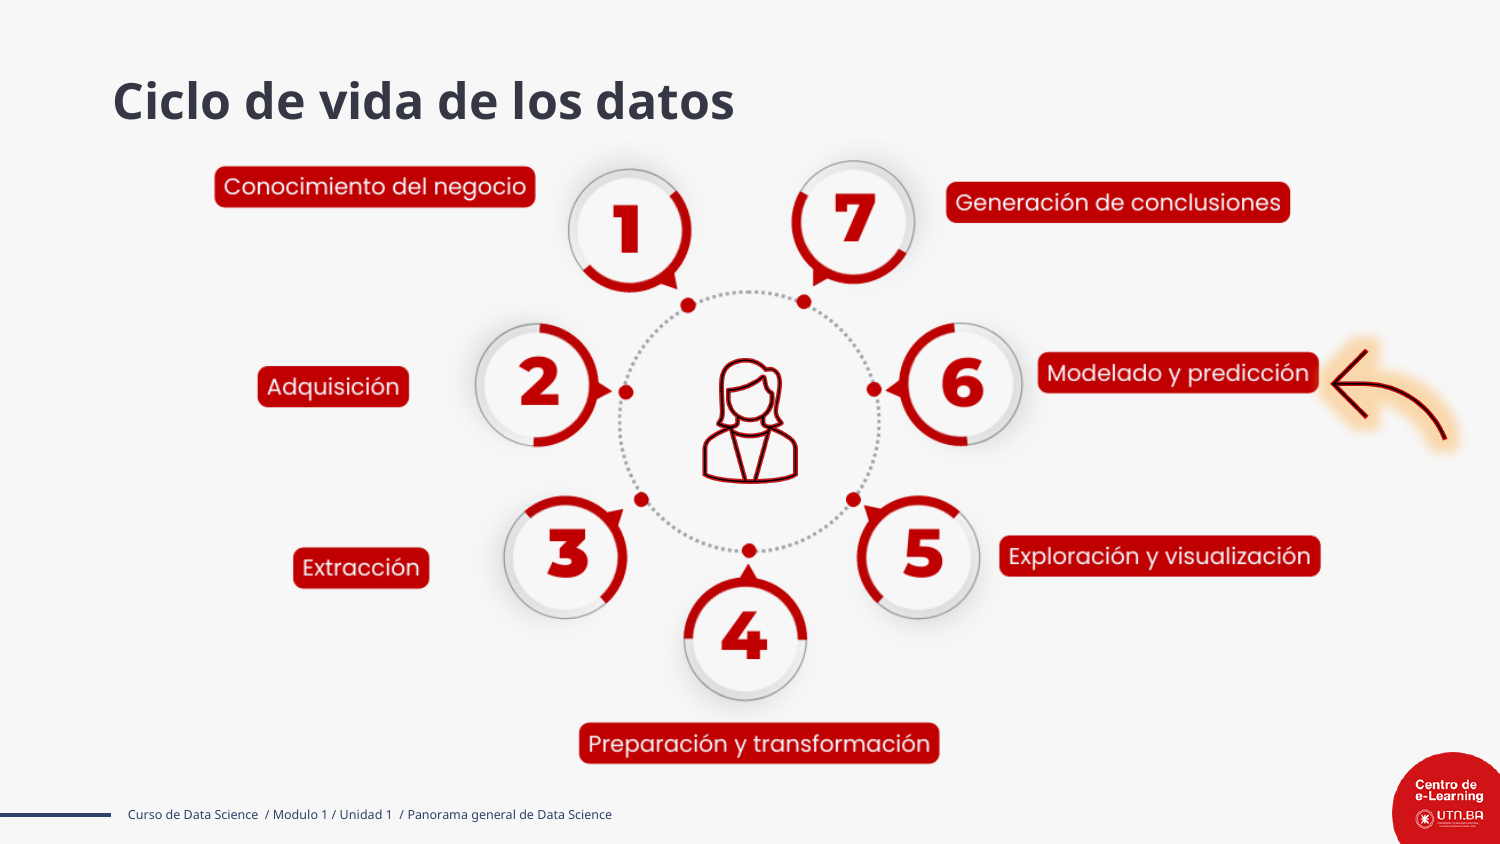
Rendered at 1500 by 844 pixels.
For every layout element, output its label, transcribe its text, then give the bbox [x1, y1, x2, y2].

picture [0, 0, 1500, 844]
text_box Curso de Data Science / Modulo 1 / Unidad 1 / Panorama general de Data Science [112, 791, 1125, 829]
text_box Ciclo de vida de los datos [112, 76, 772, 141]
